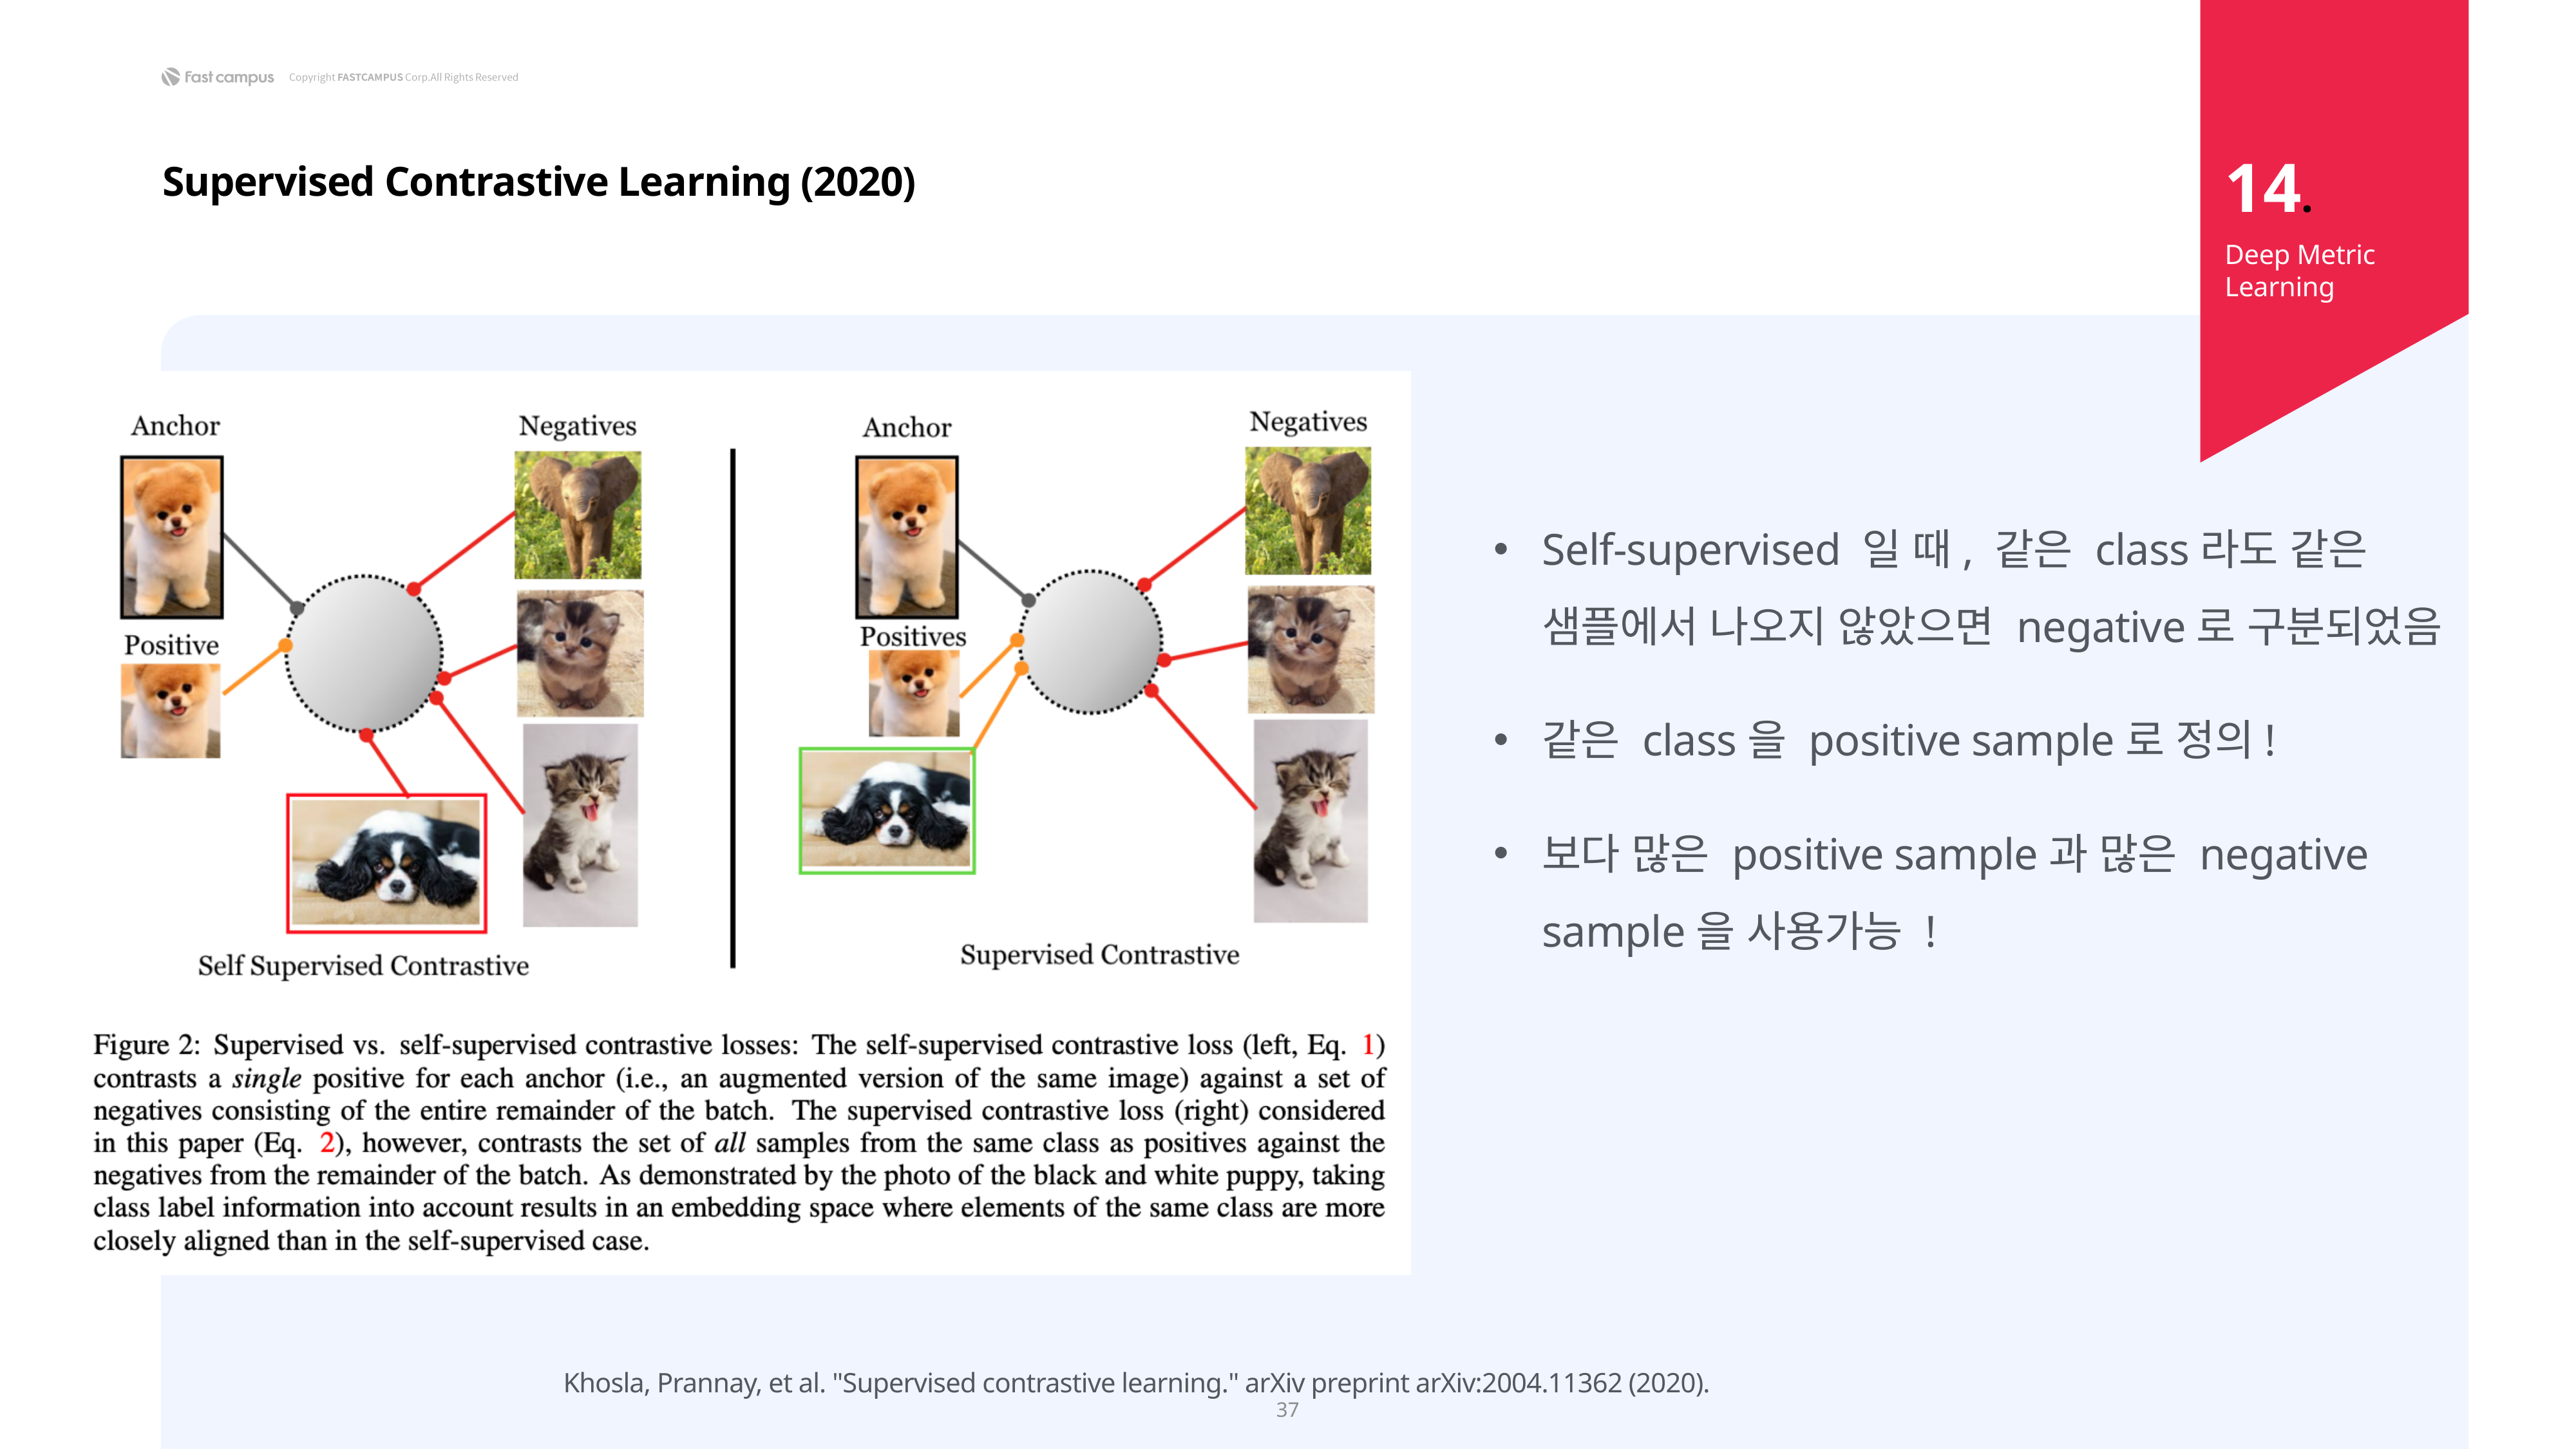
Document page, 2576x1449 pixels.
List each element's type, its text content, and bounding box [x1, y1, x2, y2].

text_box Khosla, Prannay, et al. "Supervised contrastive learning." arXiv preprint arXiv:2004.11362 (2020). [457, 1361, 1719, 1403]
picture [0, 0, 2576, 1449]
text_box Self-supervised 일 때, 같은 class라도 같은 샘플에서 나오지 않았으면 negative로 구분되었음 같은 class을 positive sample로 정의! 보다 많은 positive sample과 많은 negative sample을 사용가능 ! [1484, 491, 2469, 960]
text_box Deep Metric Learning [2200, 232, 2469, 346]
slide_number 37 [998, 1403, 1578, 1449]
text_box 14. [2200, 148, 2469, 232]
text_box Supervised Contrastive Learning (2020) [160, 154, 1904, 205]
